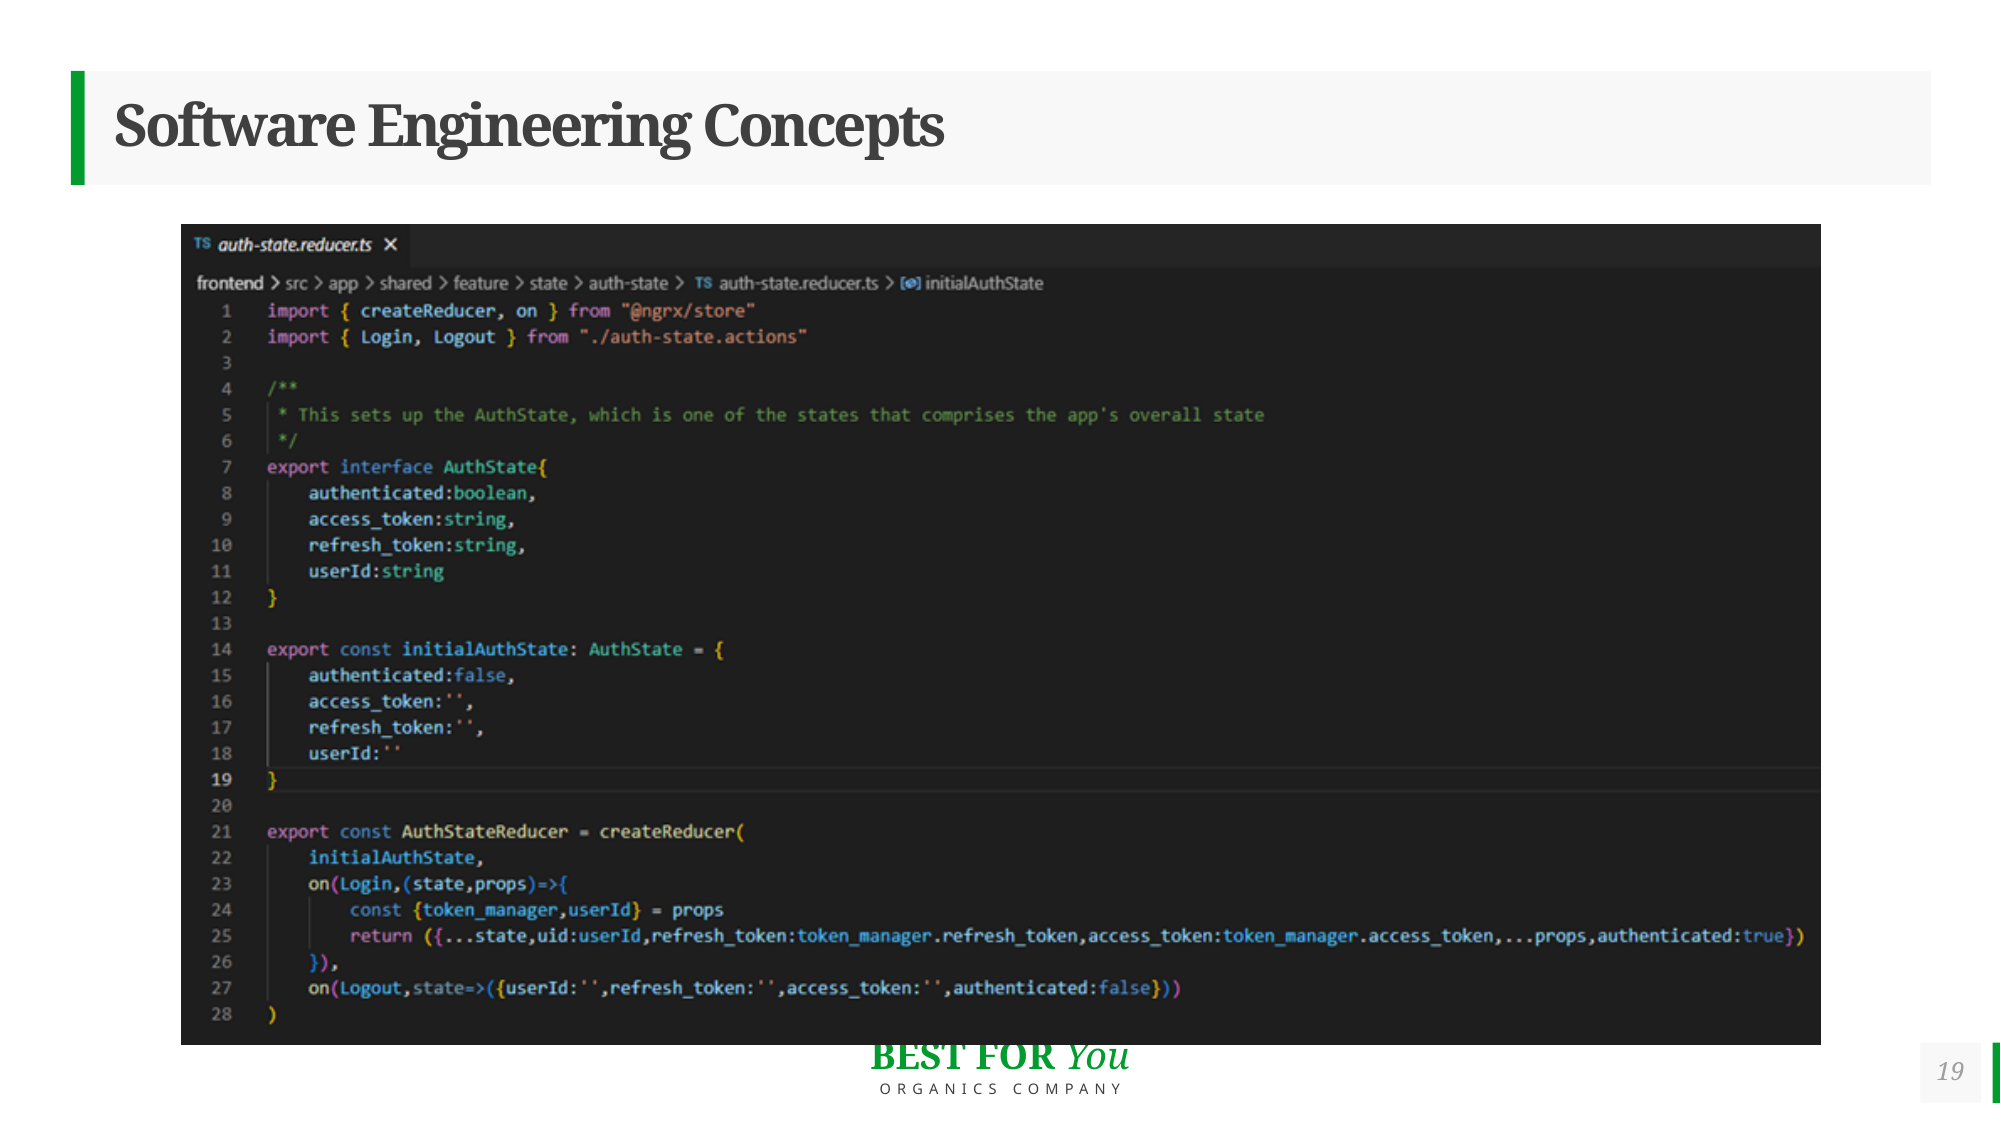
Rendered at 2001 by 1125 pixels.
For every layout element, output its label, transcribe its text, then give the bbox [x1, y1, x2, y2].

title Software Engineering Concepts [84, 70, 1932, 185]
slide_number 19 [1920, 1042, 1982, 1103]
picture [181, 224, 1821, 1045]
